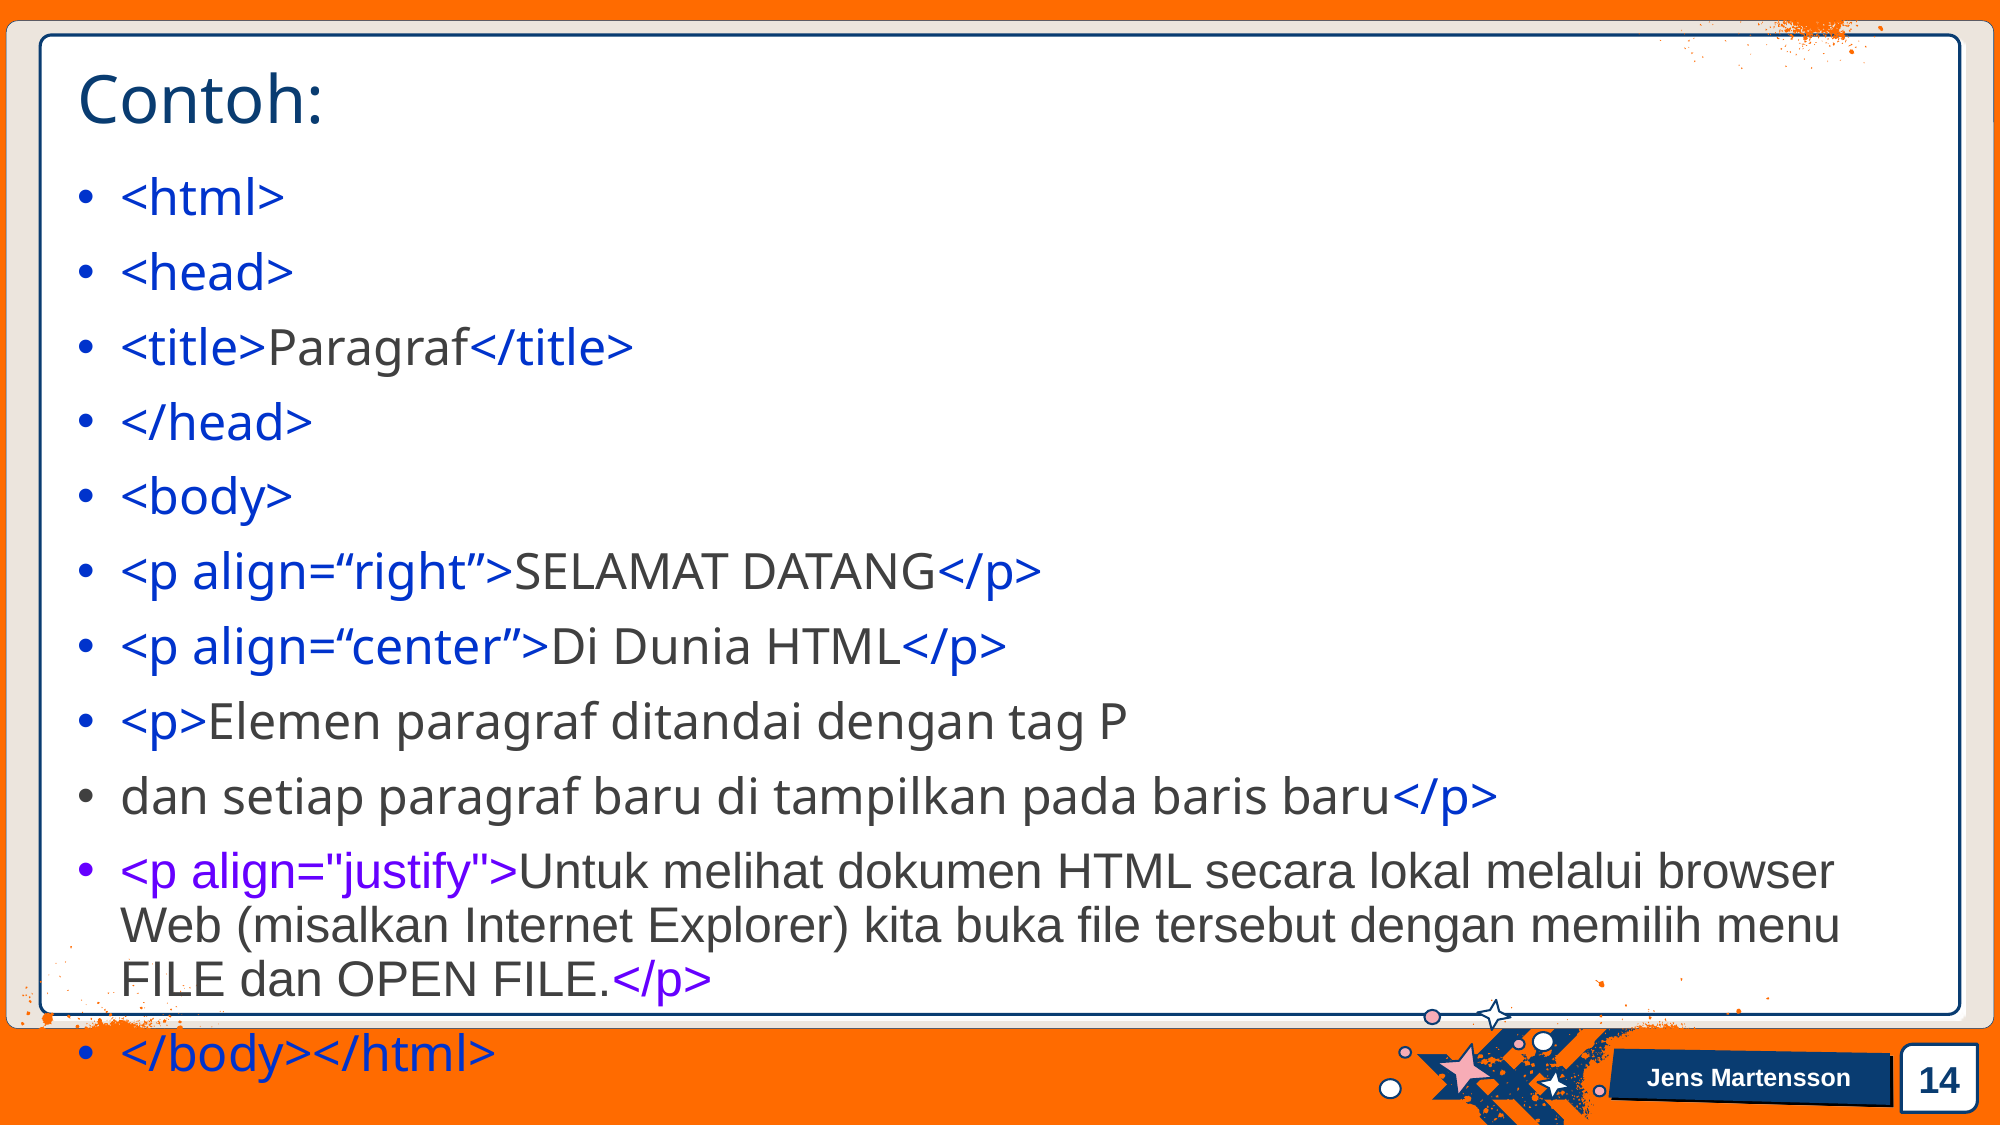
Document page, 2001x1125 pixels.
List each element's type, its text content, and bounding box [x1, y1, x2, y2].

list <html> <head> <title>Paragraf</title> </head> <body> <p align=“right”>SELAMAT DATANG</p> <p align=“center”>Di Dunia HTML</p> <p>Elemen paragraf ditandai dengan tag P dan setiap paragraf baru di tampilkan pada baris baru</p> <p align="justify">Untuk melihat dokumen HTML secara lokal melalui browser Web (misalkan Internet Explorer) kita buka file tersebut dengan memilih menu FILE dan OPEN FILE.</p> </body></html> [77, 172, 1902, 818]
slide_number 14 [1899, 1042, 1979, 1114]
title Contoh: [77, 66, 1859, 140]
